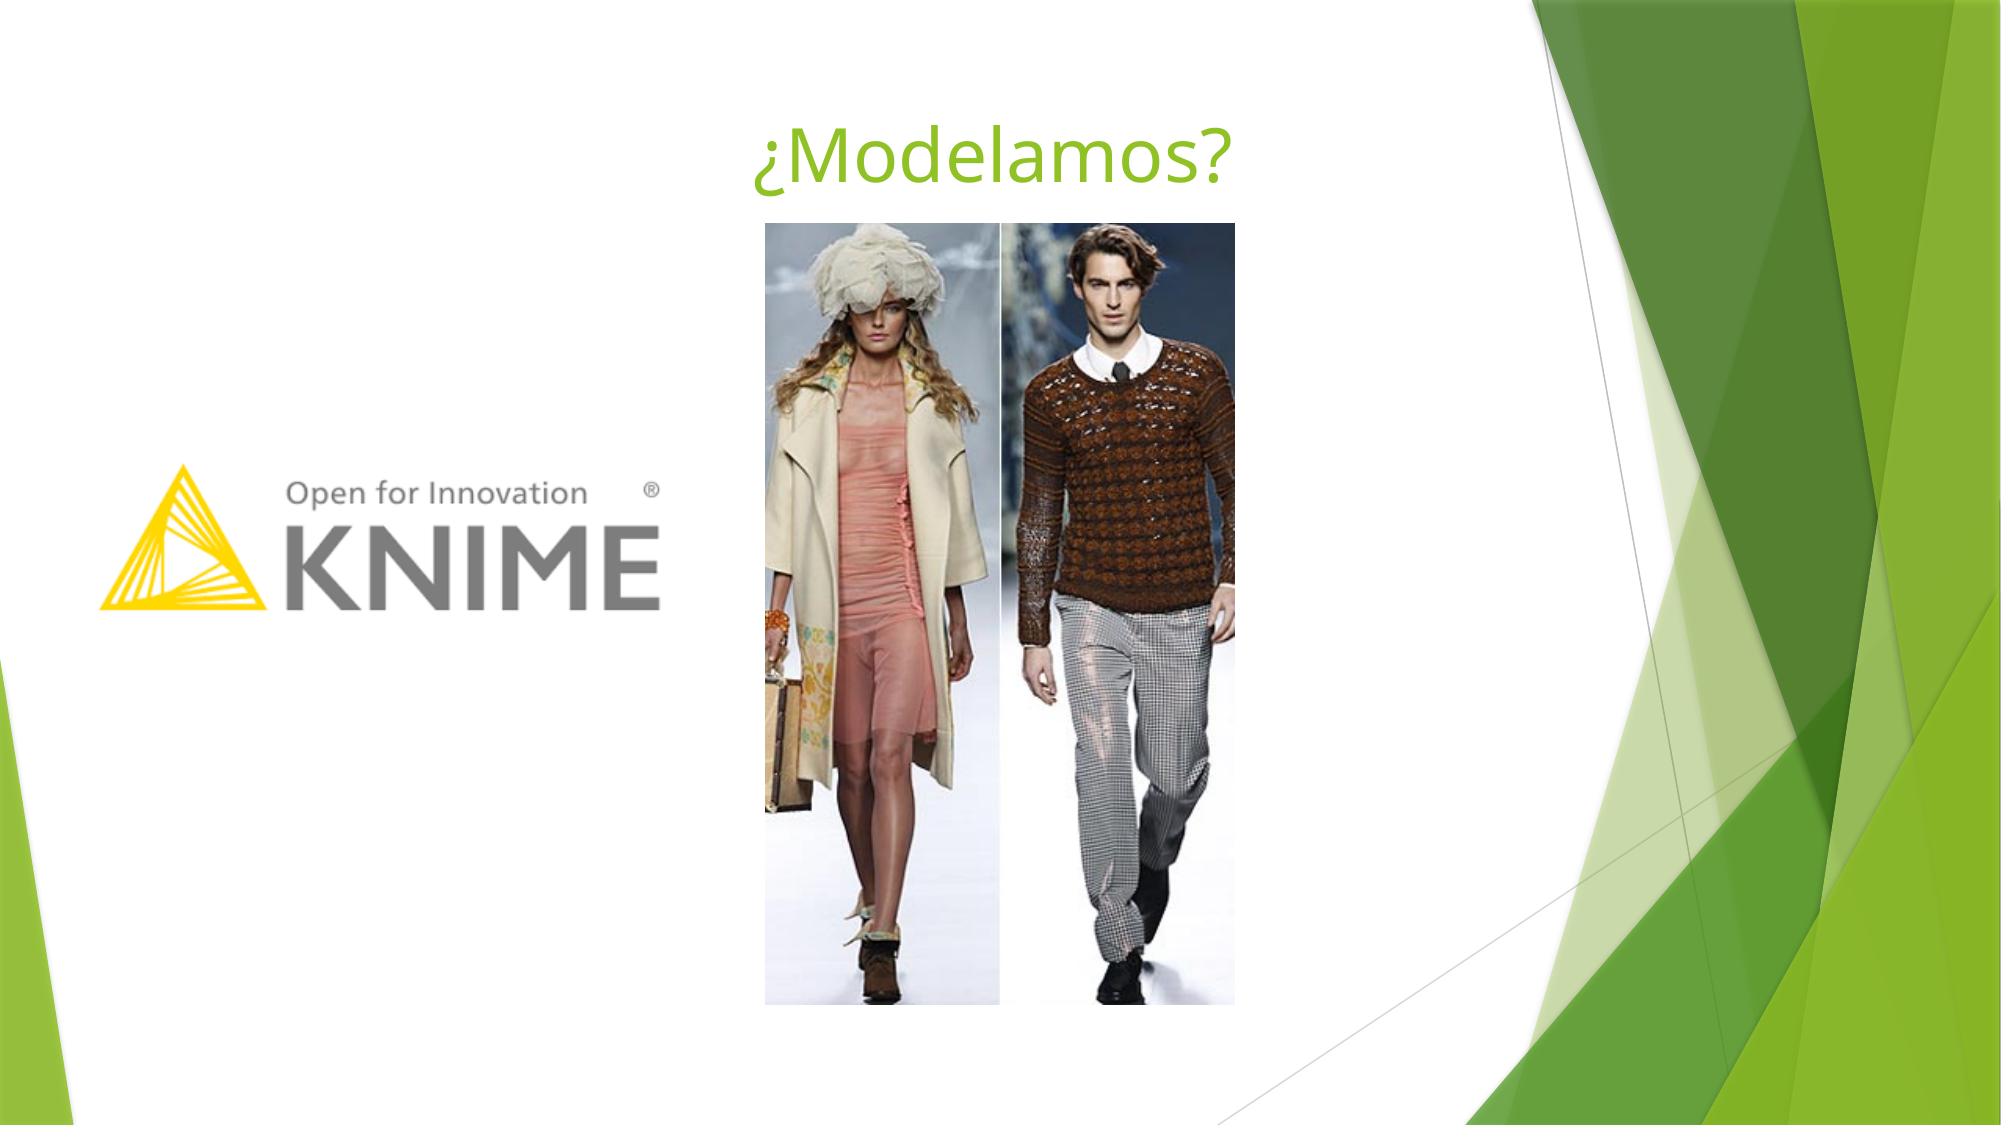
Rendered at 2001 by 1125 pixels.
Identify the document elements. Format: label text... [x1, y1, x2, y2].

picture [77, 439, 687, 635]
picture [765, 222, 1235, 1005]
title ¿Modelamos? [288, 99, 1699, 317]
